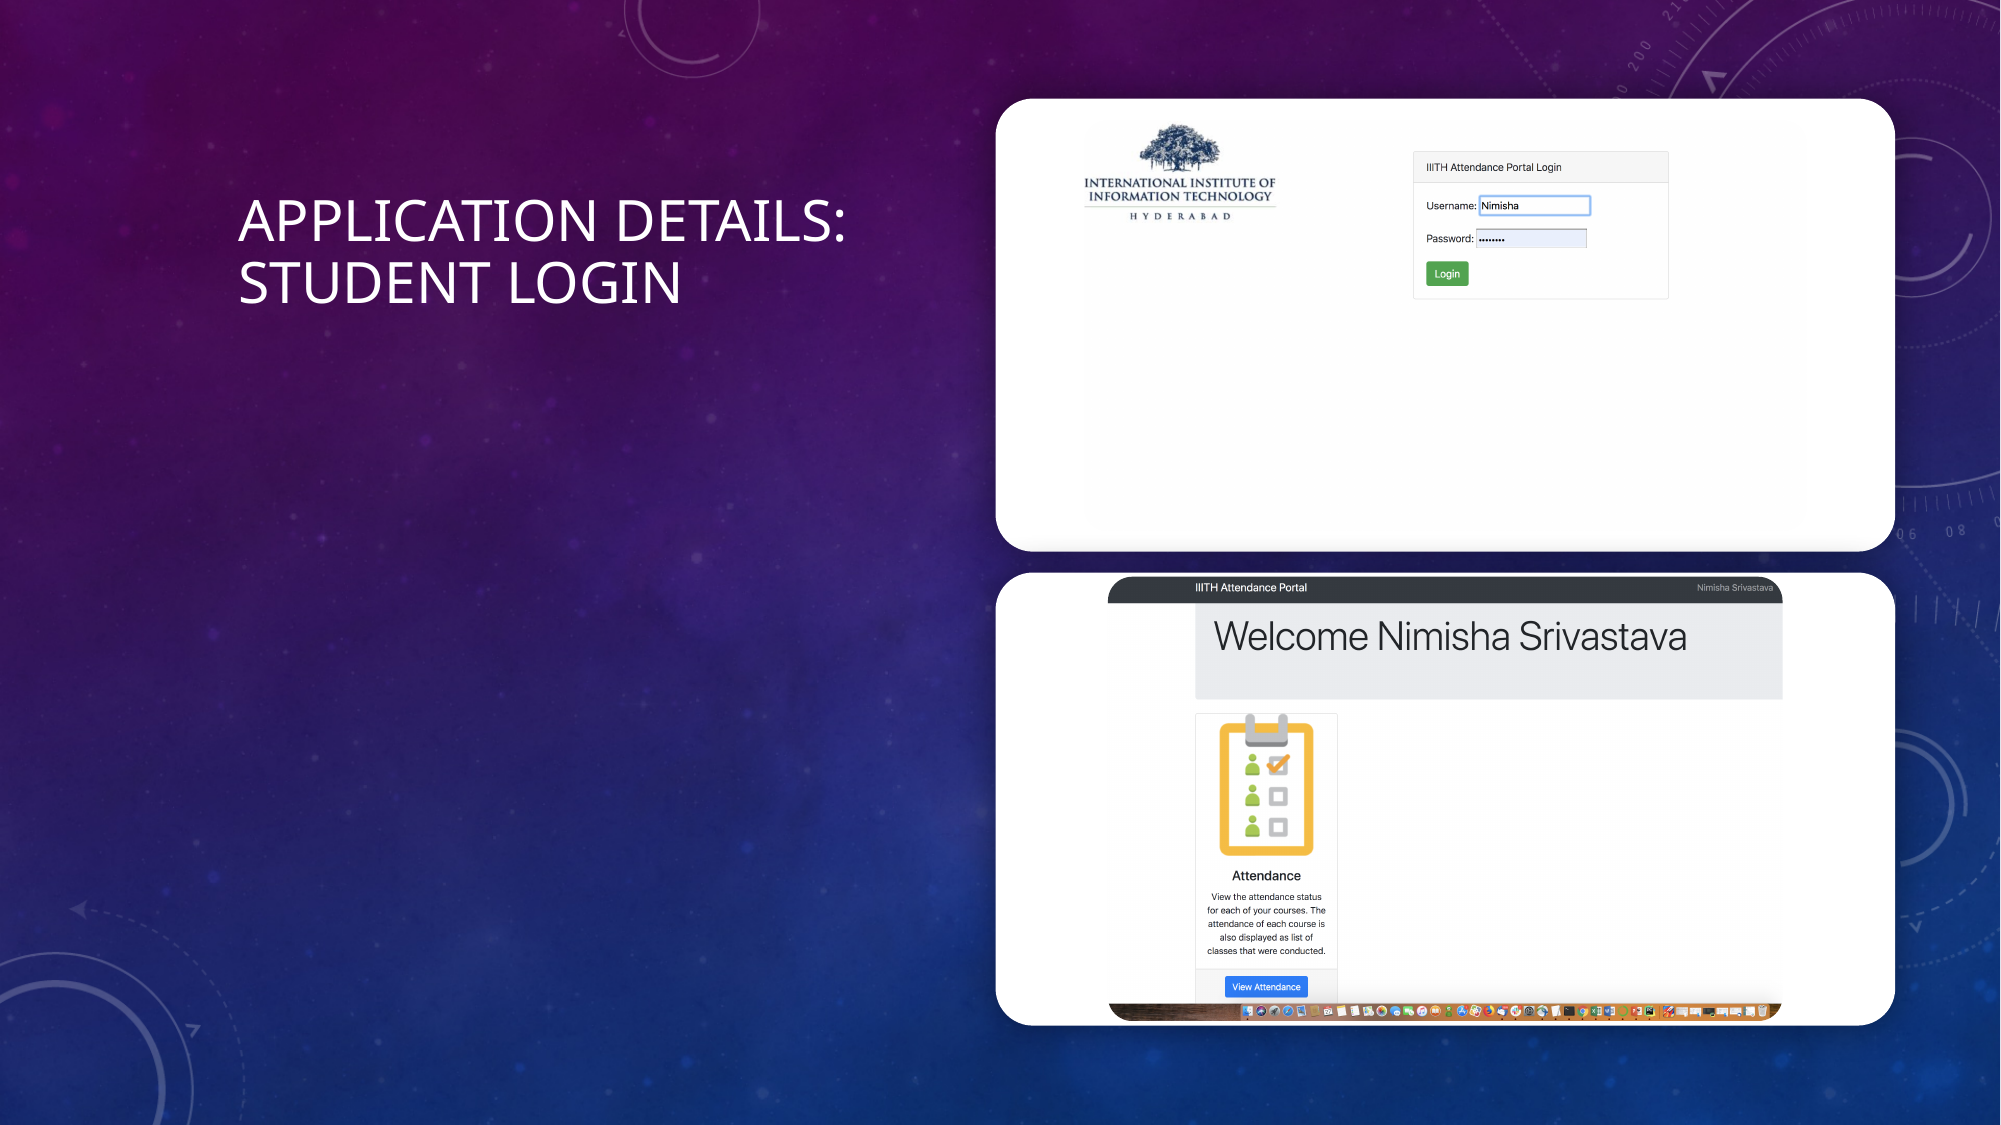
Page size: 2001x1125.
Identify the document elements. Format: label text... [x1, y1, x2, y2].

text_box [998, 101, 1893, 549]
picture [0, 0, 2001, 1125]
text_box [998, 575, 1893, 1024]
title Application details: STUDENT LOGIN [223, 169, 896, 339]
